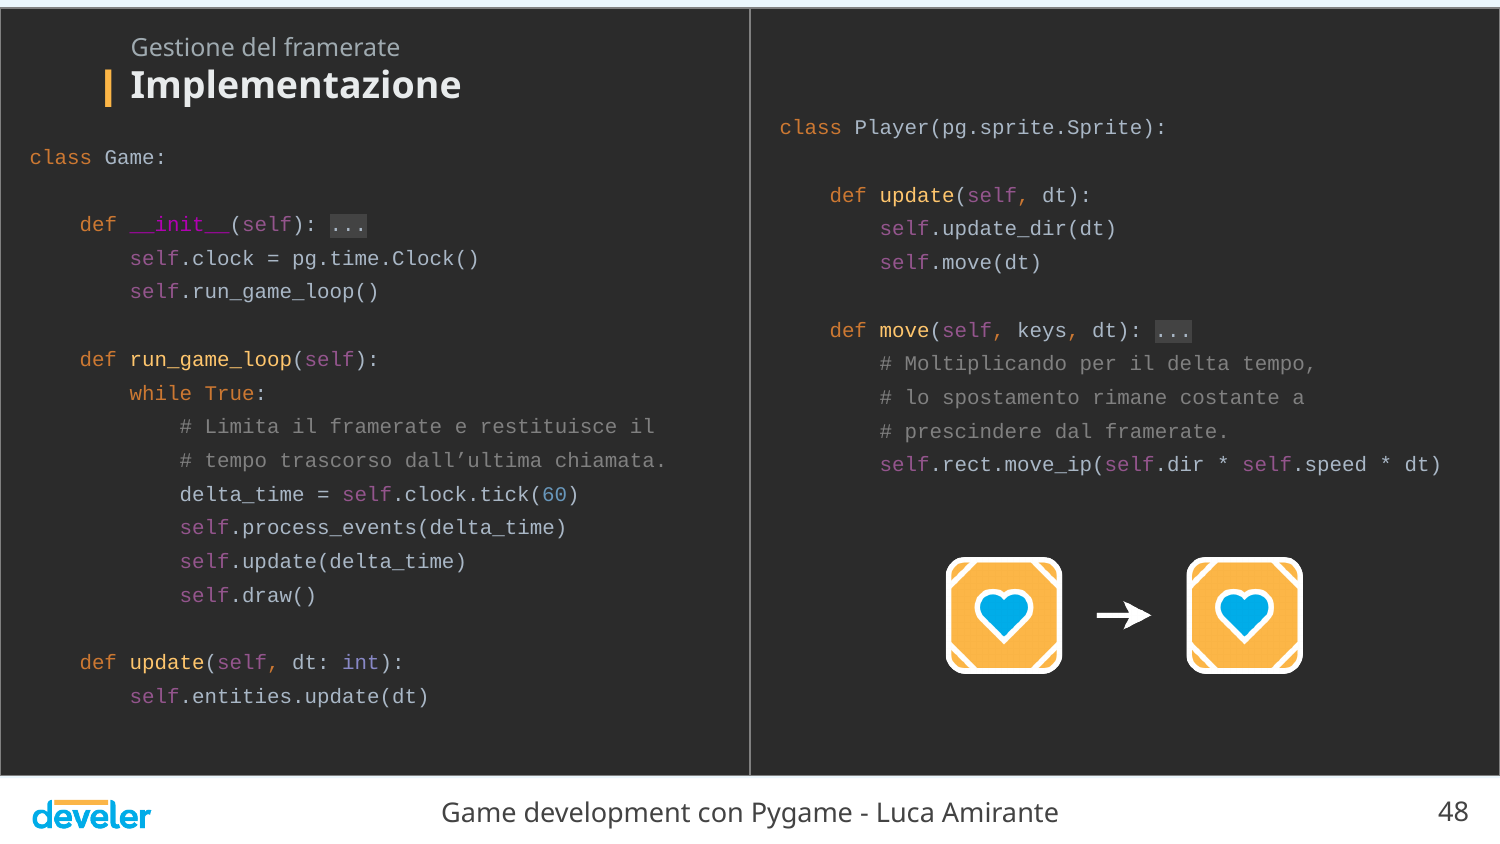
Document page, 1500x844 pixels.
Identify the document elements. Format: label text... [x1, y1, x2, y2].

picture [38, 814, 47, 824]
picture [927, 538, 1323, 695]
list class Player(pg.sprite.Sprite): def update(self, dt): self.update_dir(dt) self.move(dt) def move(self, keys, dt): ... # Moltiplicando per il delta tempo, # lo spostamento rimane costante a # prescindere dal framerate. self.rect.move_ip(self.dir * self.speed * dt) [750, 7, 1500, 776]
title Gestione del framerate Implementazione [92, 65, 750, 107]
picture [32, 792, 158, 836]
list class Game: def __init__(self): ... self.clock = pg.time.Clock() self.run_game_loop() def run_game_loop(self): while True: # Limita il framerate e restituisce il # tempo trascorso dall’ultima chiamata. delta_time = self.clock.tick(60) self.process_events(delta_time) self.update(delta_time) self.draw() def update(self, dt: int): self.entities.update(dt) [0, 7, 750, 776]
